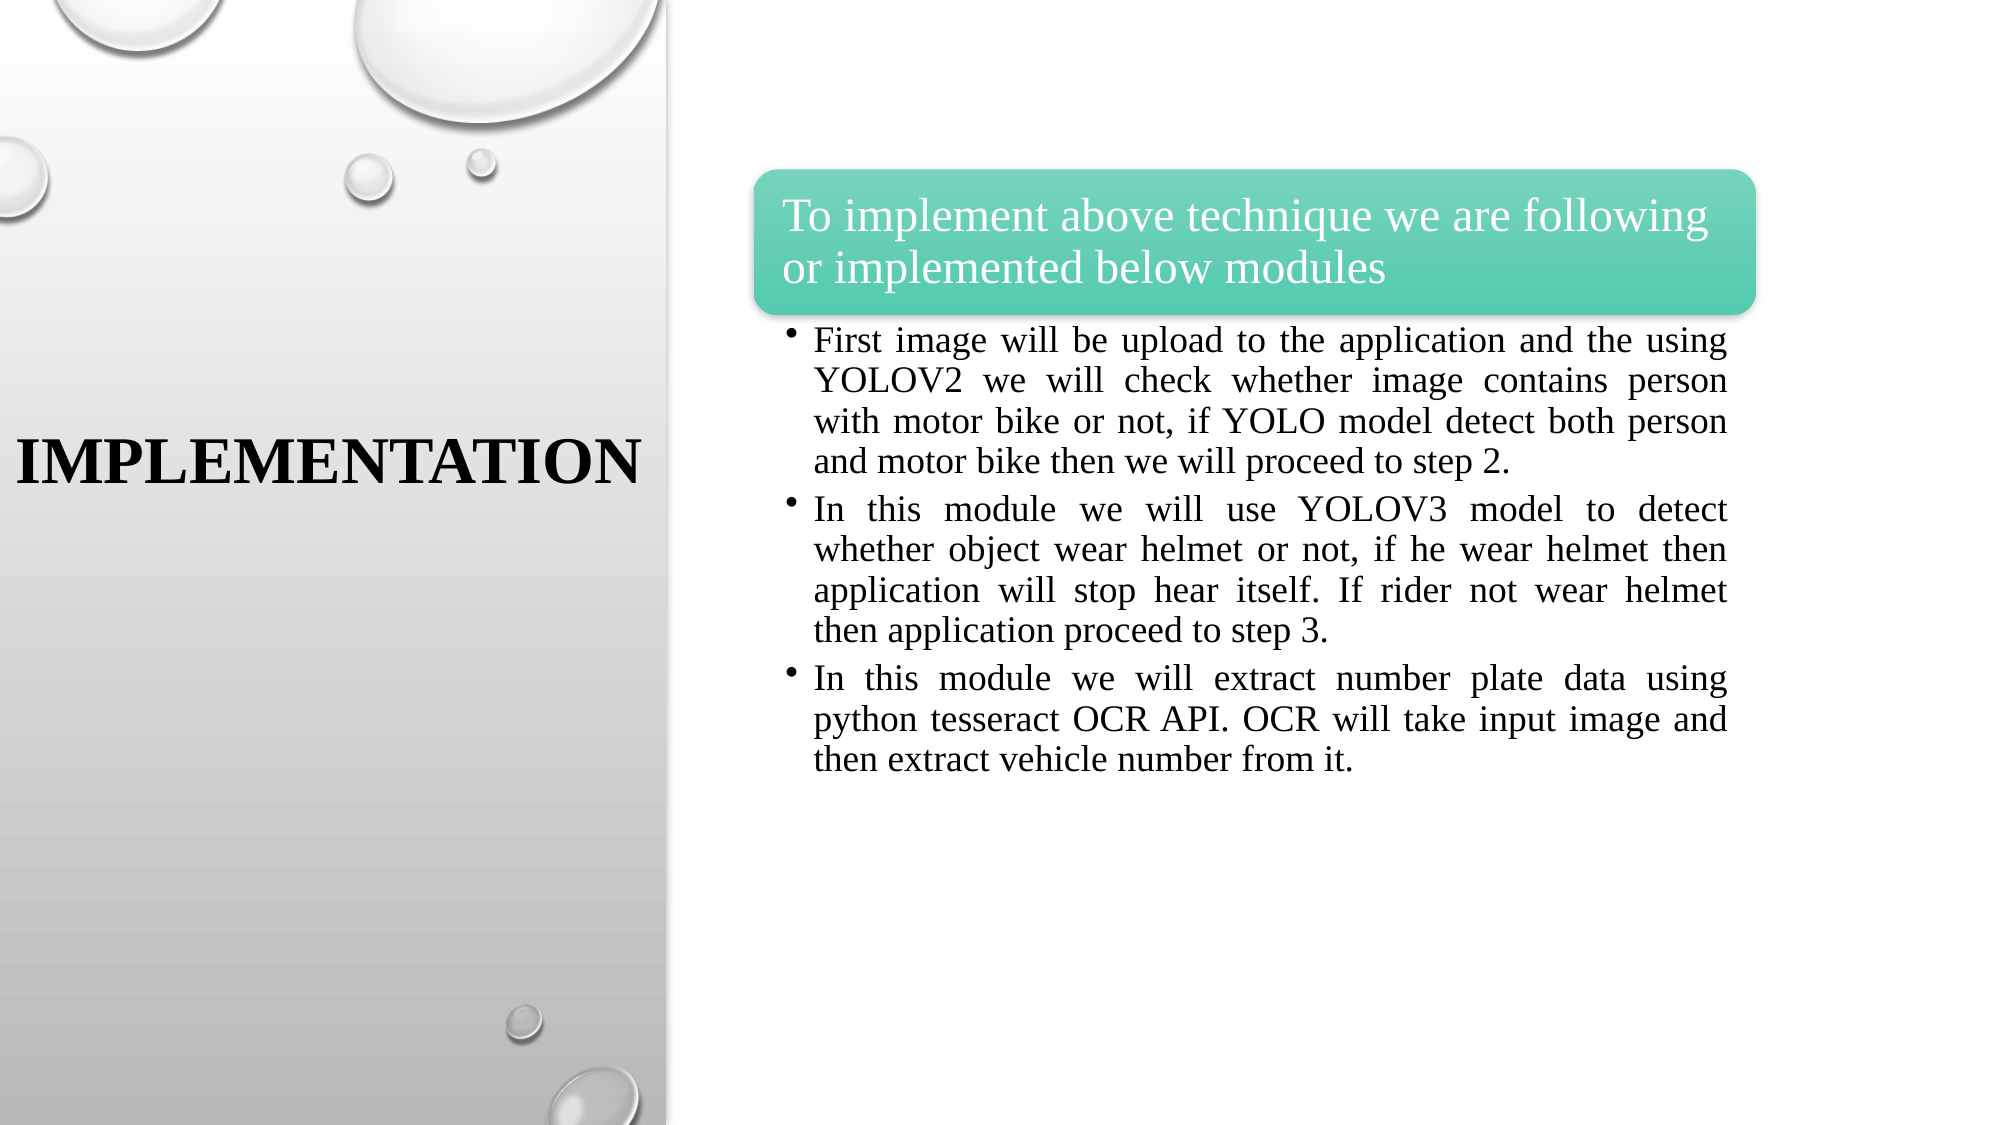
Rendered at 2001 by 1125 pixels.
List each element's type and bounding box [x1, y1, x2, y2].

text_box [753, 145, 1757, 800]
picture [0, 0, 2000, 1125]
